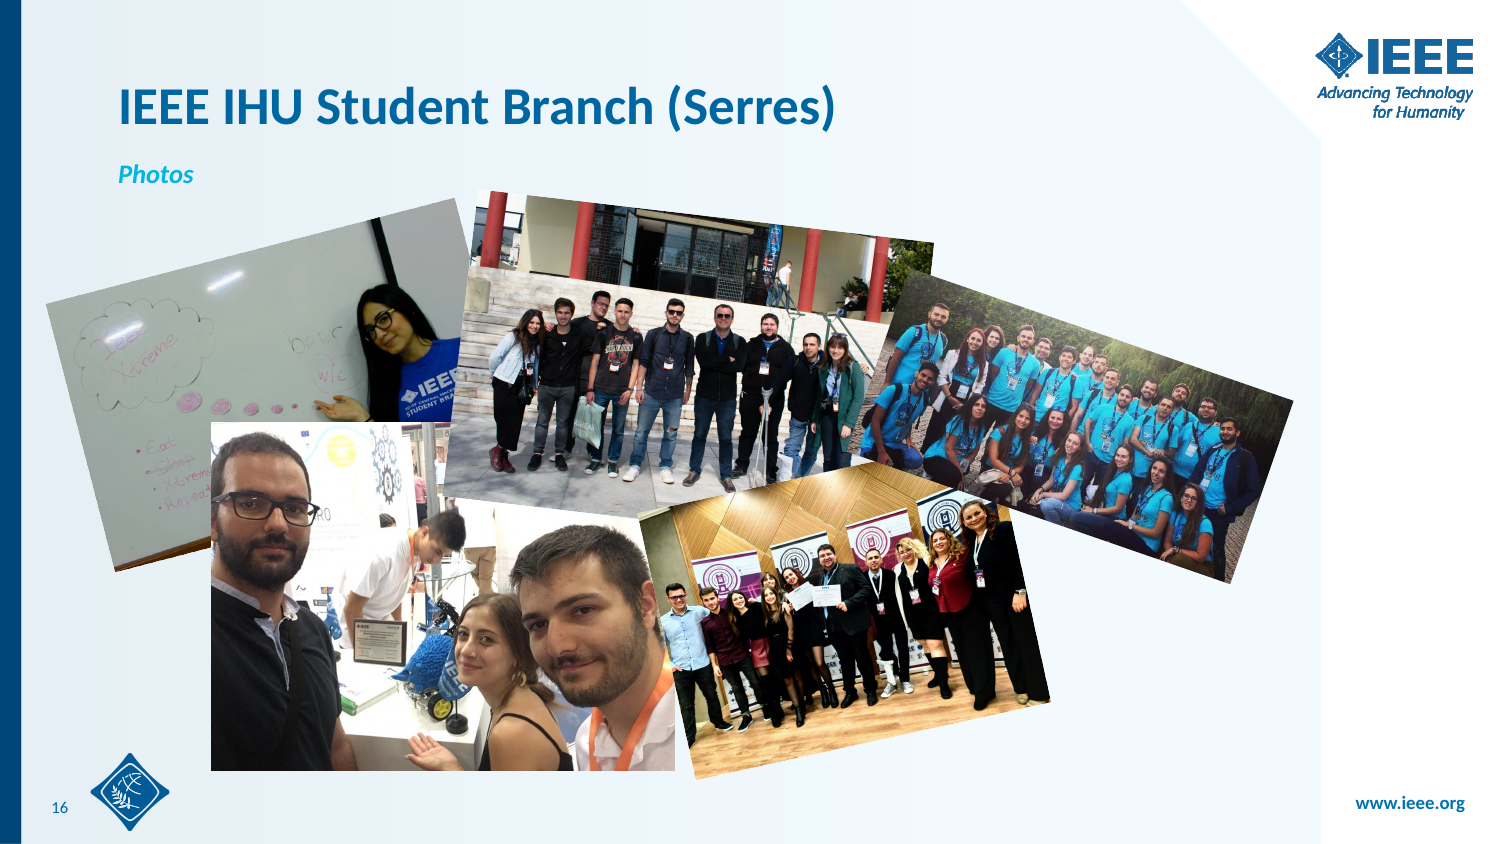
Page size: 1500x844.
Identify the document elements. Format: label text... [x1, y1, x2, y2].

picture [46, 190, 1294, 780]
picture [1315, 32, 1473, 120]
title IEEE IHU Student Branch (Serres) [103, 43, 1192, 144]
picture [87, 749, 173, 835]
slide_number 16 [36, 784, 87, 830]
list Photos [103, 153, 1294, 197]
